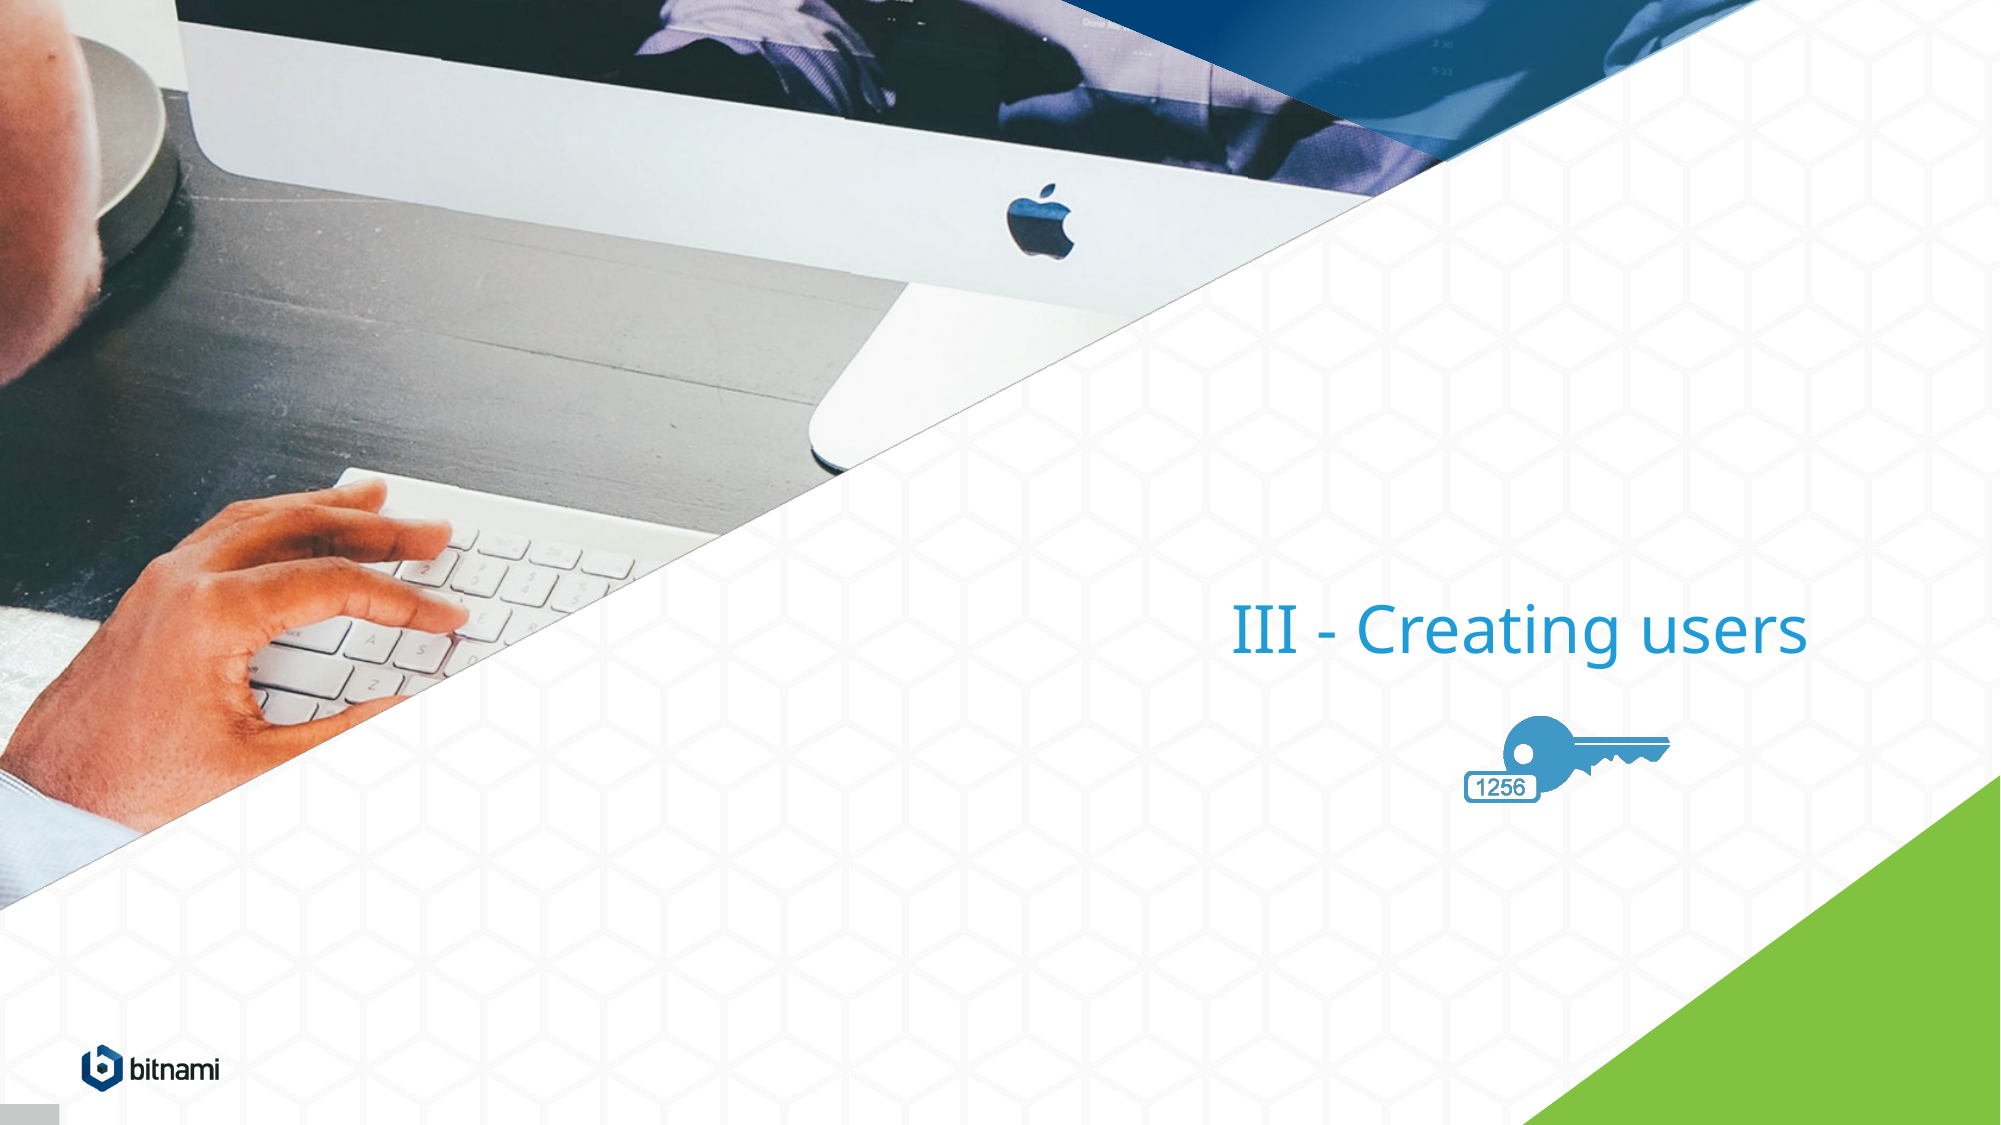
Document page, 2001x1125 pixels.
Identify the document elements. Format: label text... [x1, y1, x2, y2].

text_box [0, 1104, 60, 1125]
picture [0, 0, 2000, 1096]
title III - Creating users [674, 574, 1826, 676]
